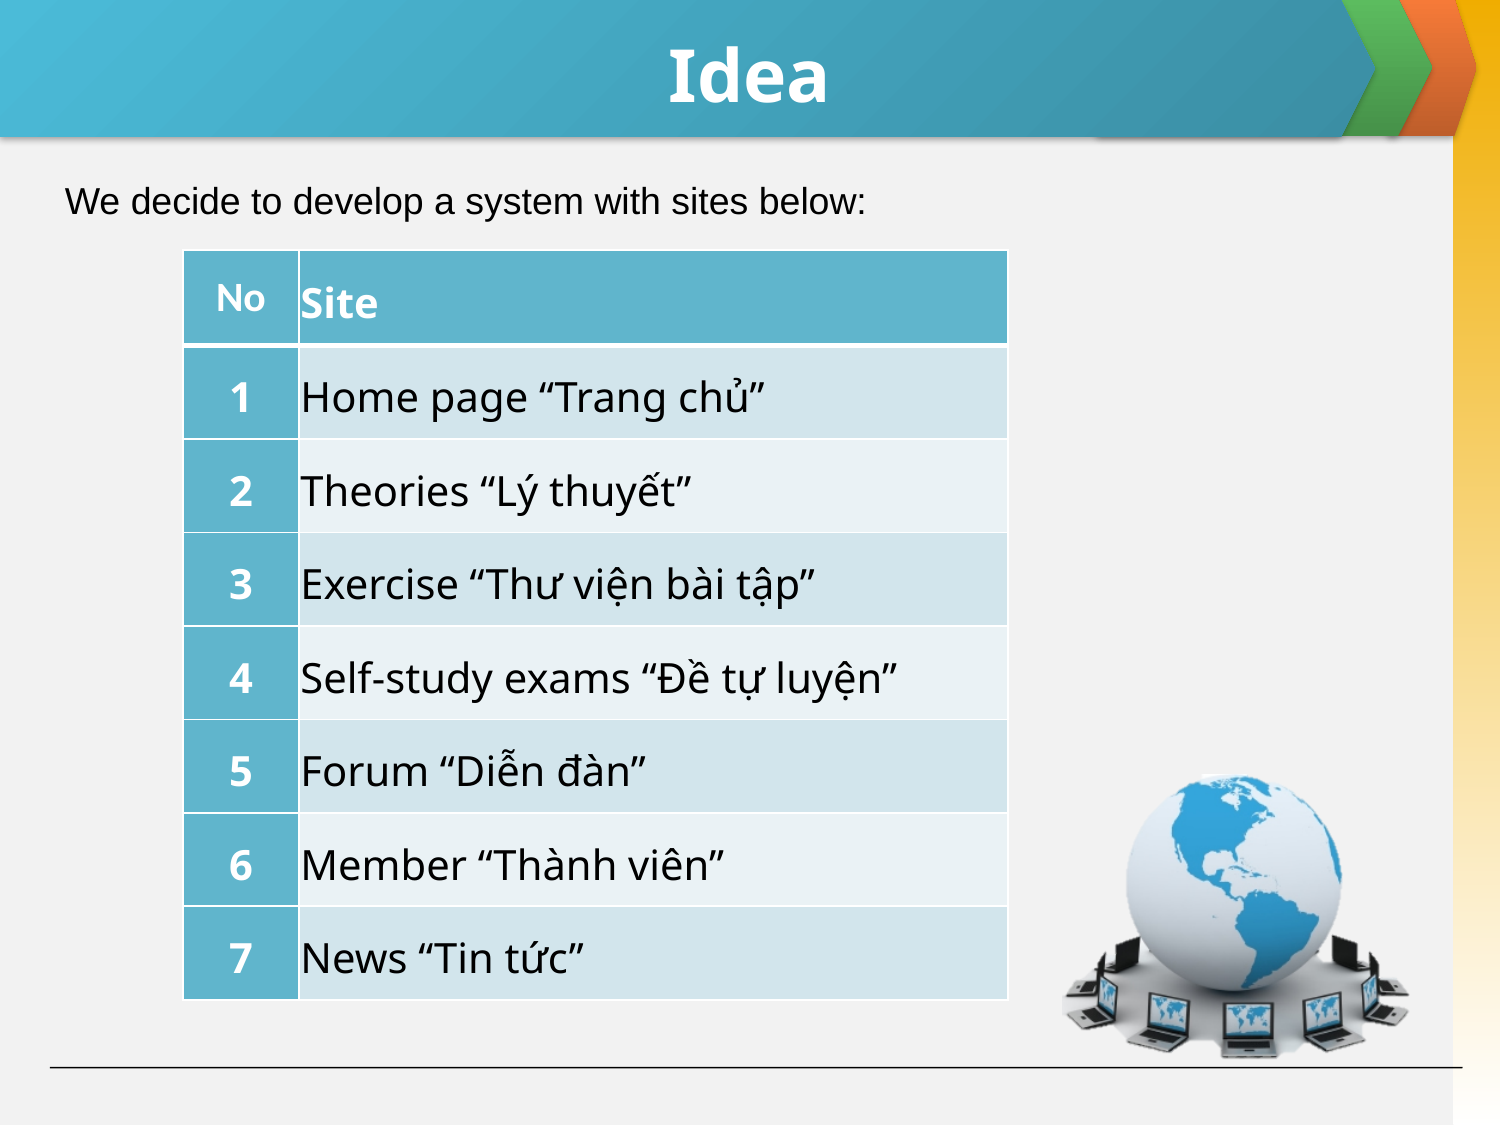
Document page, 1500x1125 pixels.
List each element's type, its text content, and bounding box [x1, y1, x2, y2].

table_cell 4 [184, 627, 298, 719]
table_header No [184, 251, 298, 343]
table_cell News “Tin tức” [300, 907, 1007, 999]
table_cell Theories “Lý thuyết” [300, 440, 1007, 532]
table_cell 7 [184, 907, 298, 999]
table_cell Self-study exams “Đề tự luyện” [300, 627, 1007, 719]
table_cell 2 [184, 440, 298, 532]
text_box We decide to develop a system with sites below: [50, 169, 1142, 230]
table_cell Forum “Diễn đàn” [300, 720, 1007, 812]
table_cell 3 [184, 533, 298, 625]
table_cell 1 [184, 348, 298, 438]
title Idea [75, 21, 1425, 125]
table_cell Exercise “Thư viện bài tập” [300, 533, 1007, 625]
table_cell 6 [184, 814, 298, 905]
table_cell Member “Thành viên” [300, 814, 1007, 905]
table_cell 5 [184, 720, 298, 812]
table_cell Home page “Trang chủ” [300, 348, 1007, 438]
table_header Site [300, 251, 1007, 343]
picture [1062, 774, 1416, 1062]
